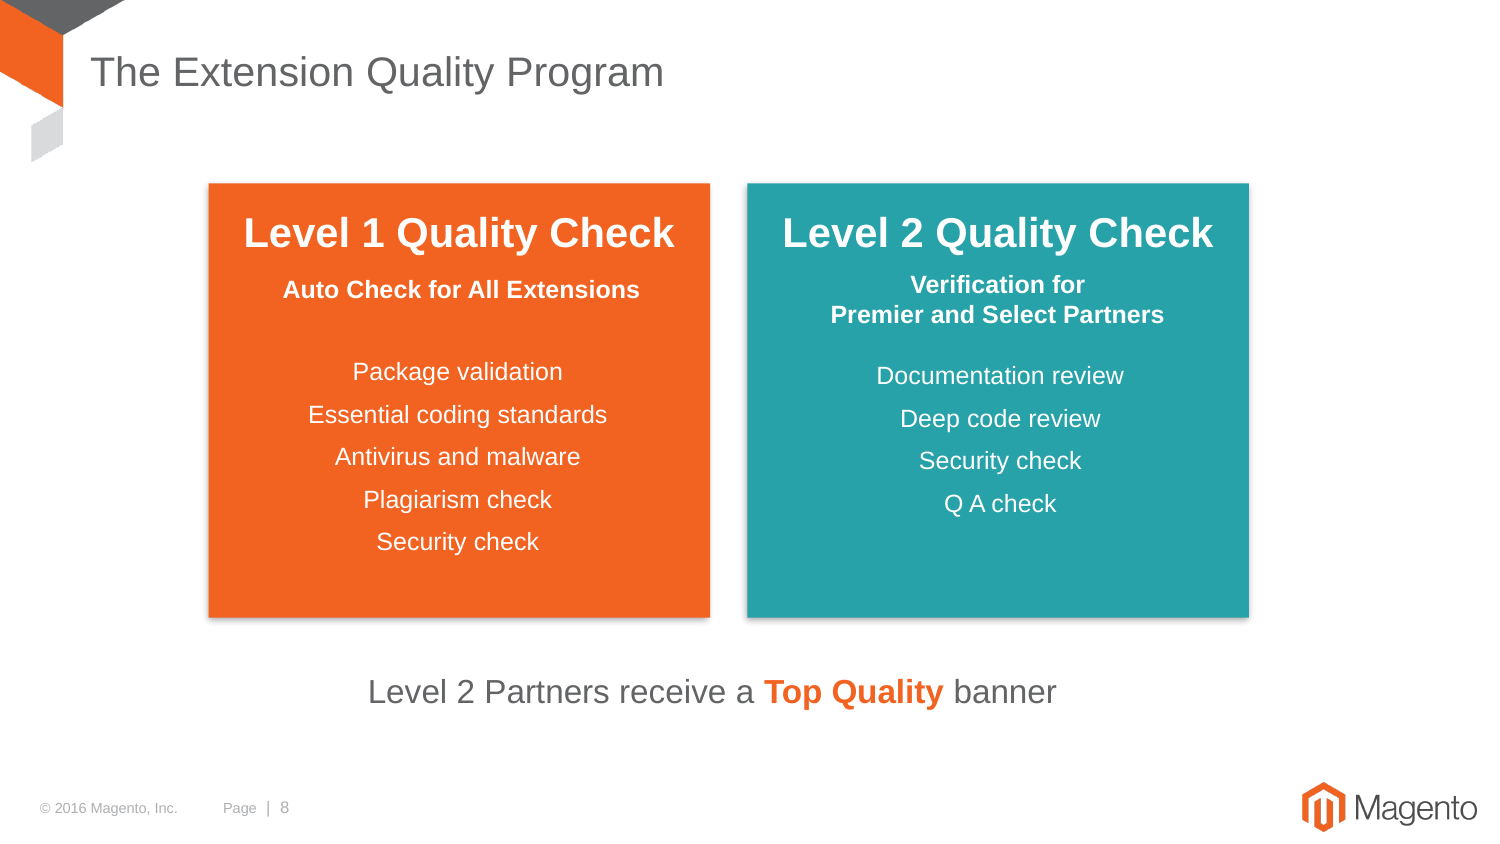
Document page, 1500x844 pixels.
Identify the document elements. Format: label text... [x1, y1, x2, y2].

text_box Level 1 Quality Check [208, 183, 711, 618]
picture [0, 0, 1500, 844]
text_box Level 2 Quality Check [747, 183, 1250, 618]
text_box Level 2 Partners receive a Top Quality banner [213, 662, 1212, 718]
text_box Package validation Essential coding standards Antivirus and malware Plagiarism check Security check [208, 348, 708, 564]
text_box Documentation review Deep code review Security check Q A check [752, 352, 1249, 525]
title The Extension Quality Program [75, 37, 1425, 103]
text_box Auto Check for All Extensions [213, 266, 711, 312]
text_box Verification for Premier and Select Partners [749, 261, 1247, 336]
